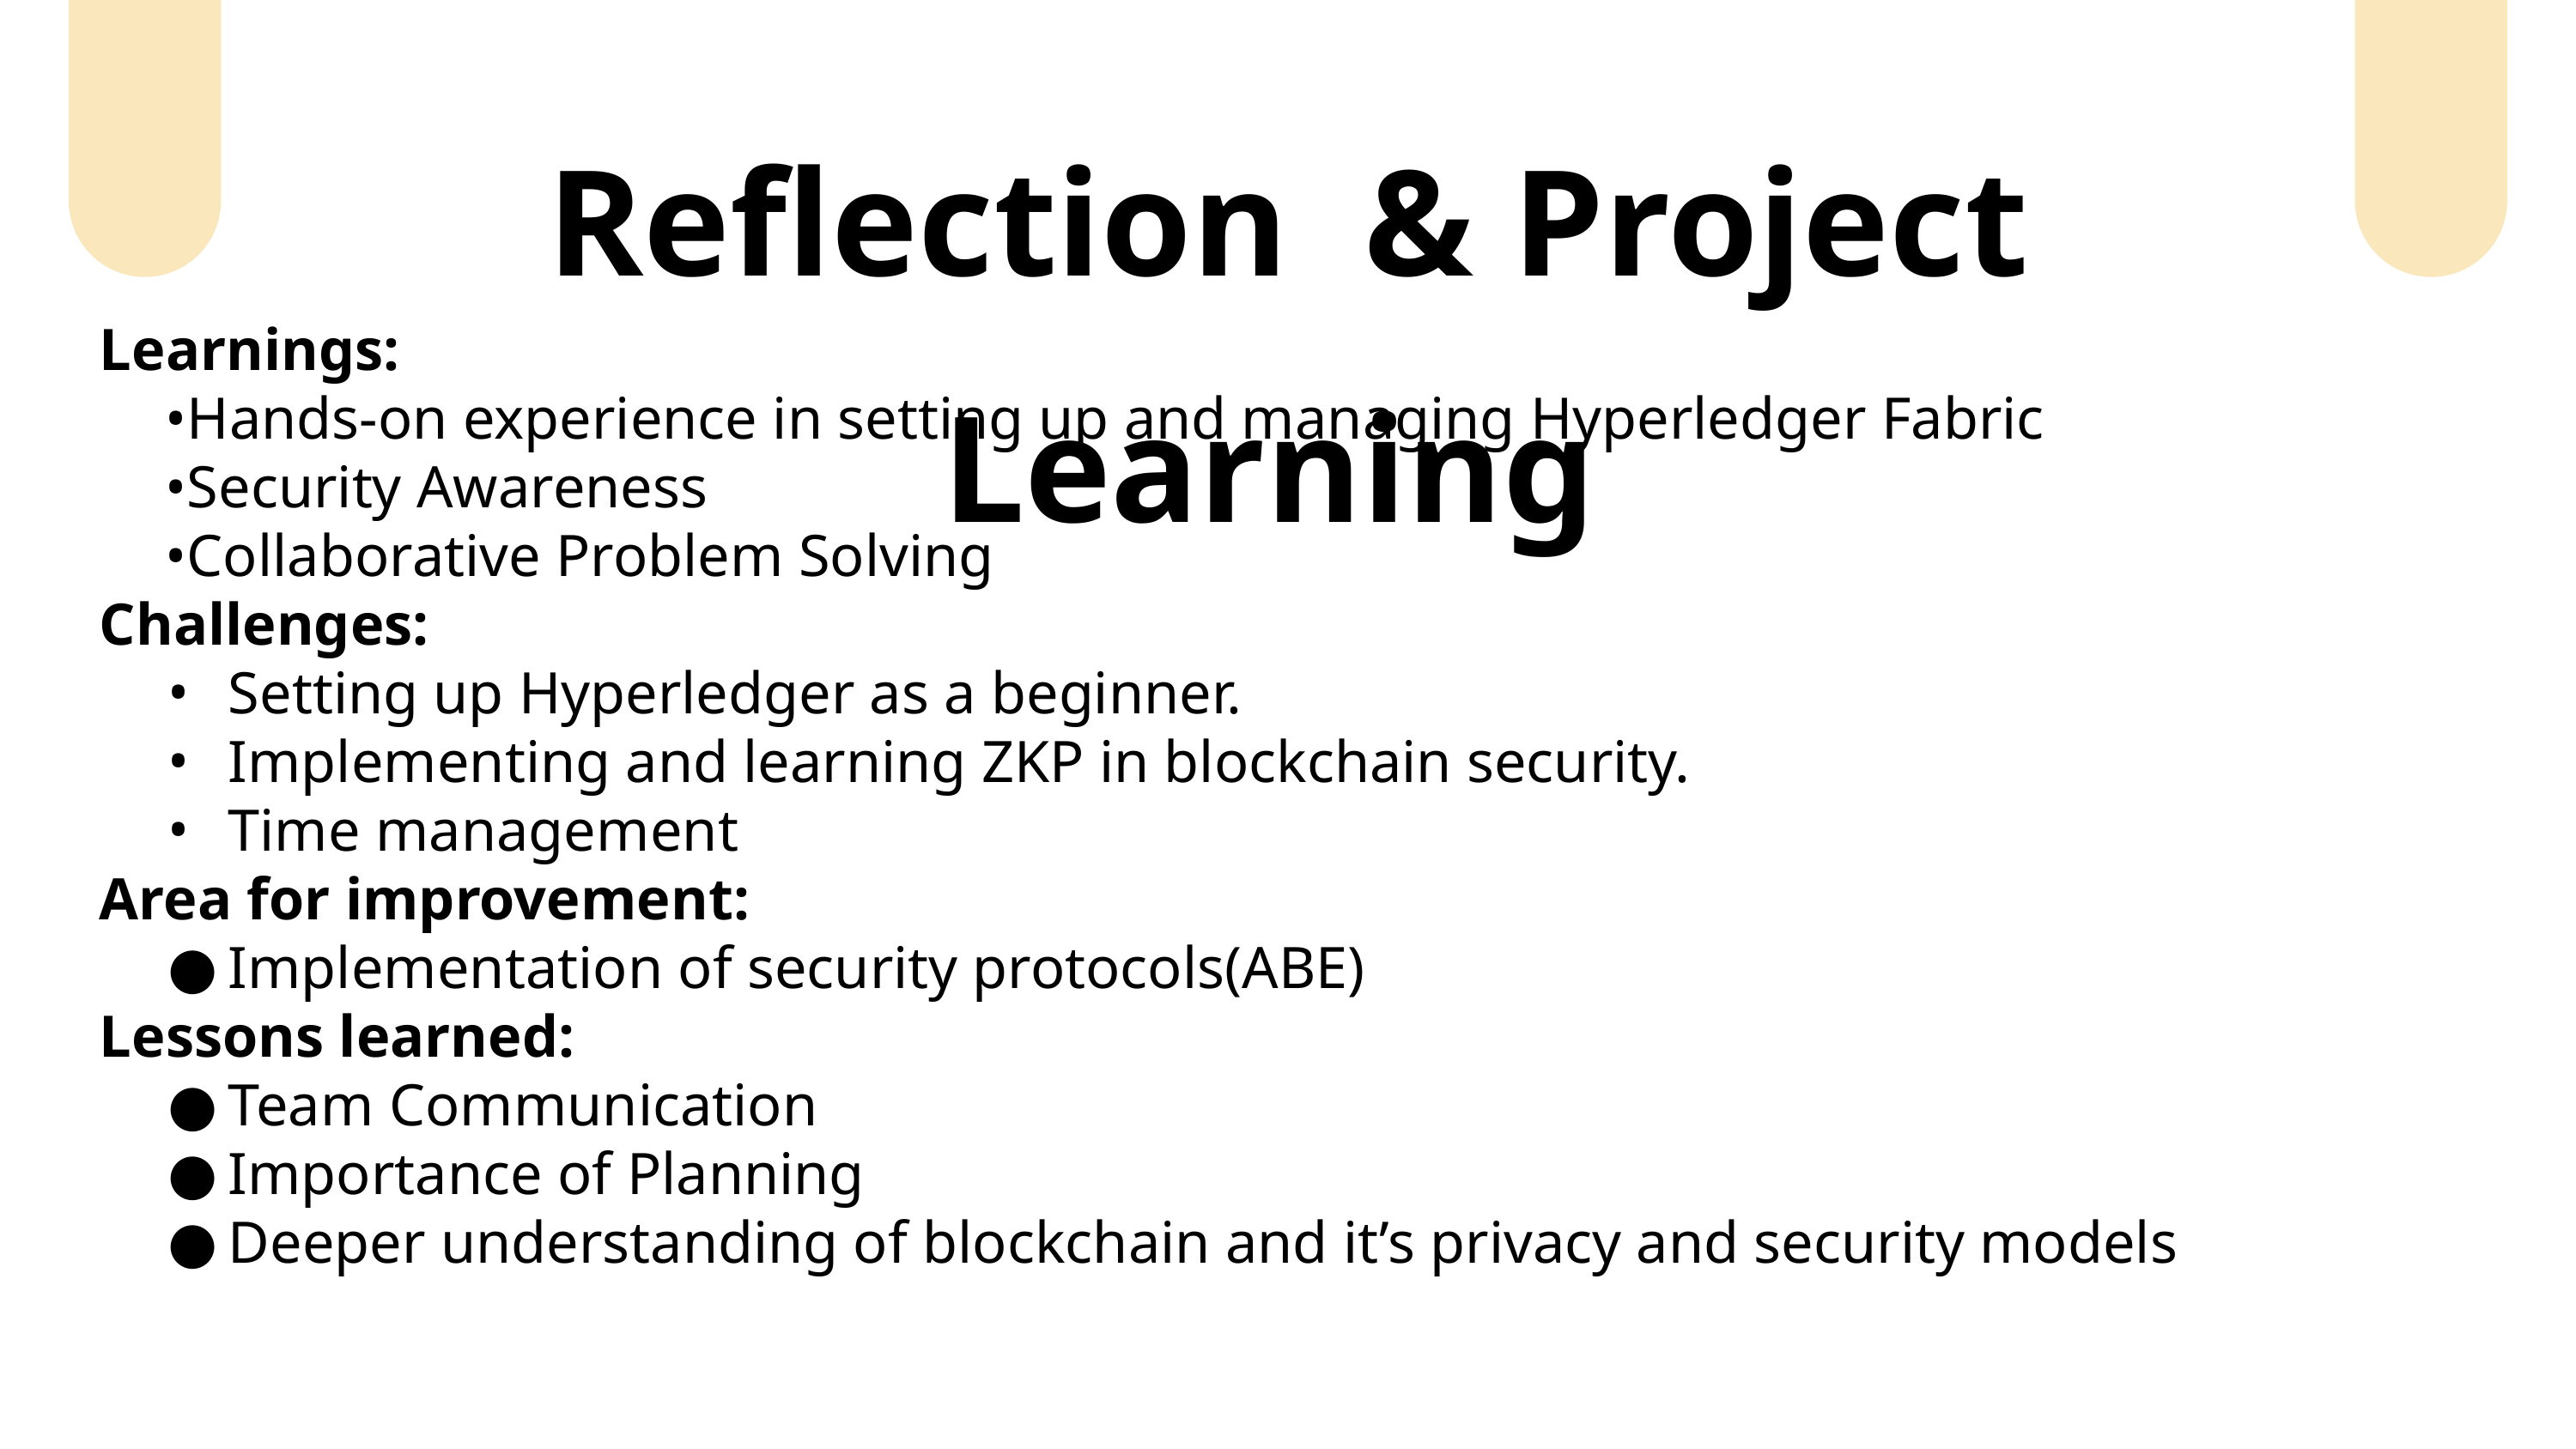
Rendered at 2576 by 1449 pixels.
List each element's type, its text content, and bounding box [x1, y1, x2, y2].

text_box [68, 0, 222, 277]
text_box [2354, 0, 2508, 277]
text_box Learnings: •Hands-on experience in setting up and managing Hyperledger Fabric •Security Awareness •Collaborative Problem Solving Challenges: Setting up Hyperledger as a beginner. Implementing and learning ZKP in blockchain security. Time management Area for improvement: Implementation of security protocols(ABE) Lessons learned: Team Communication Importance of Planning Deeper understanding of blockchain and it’s privacy and security models [99, 276, 2462, 1429]
text_box Reflection & Project Learning [244, 59, 2332, 276]
